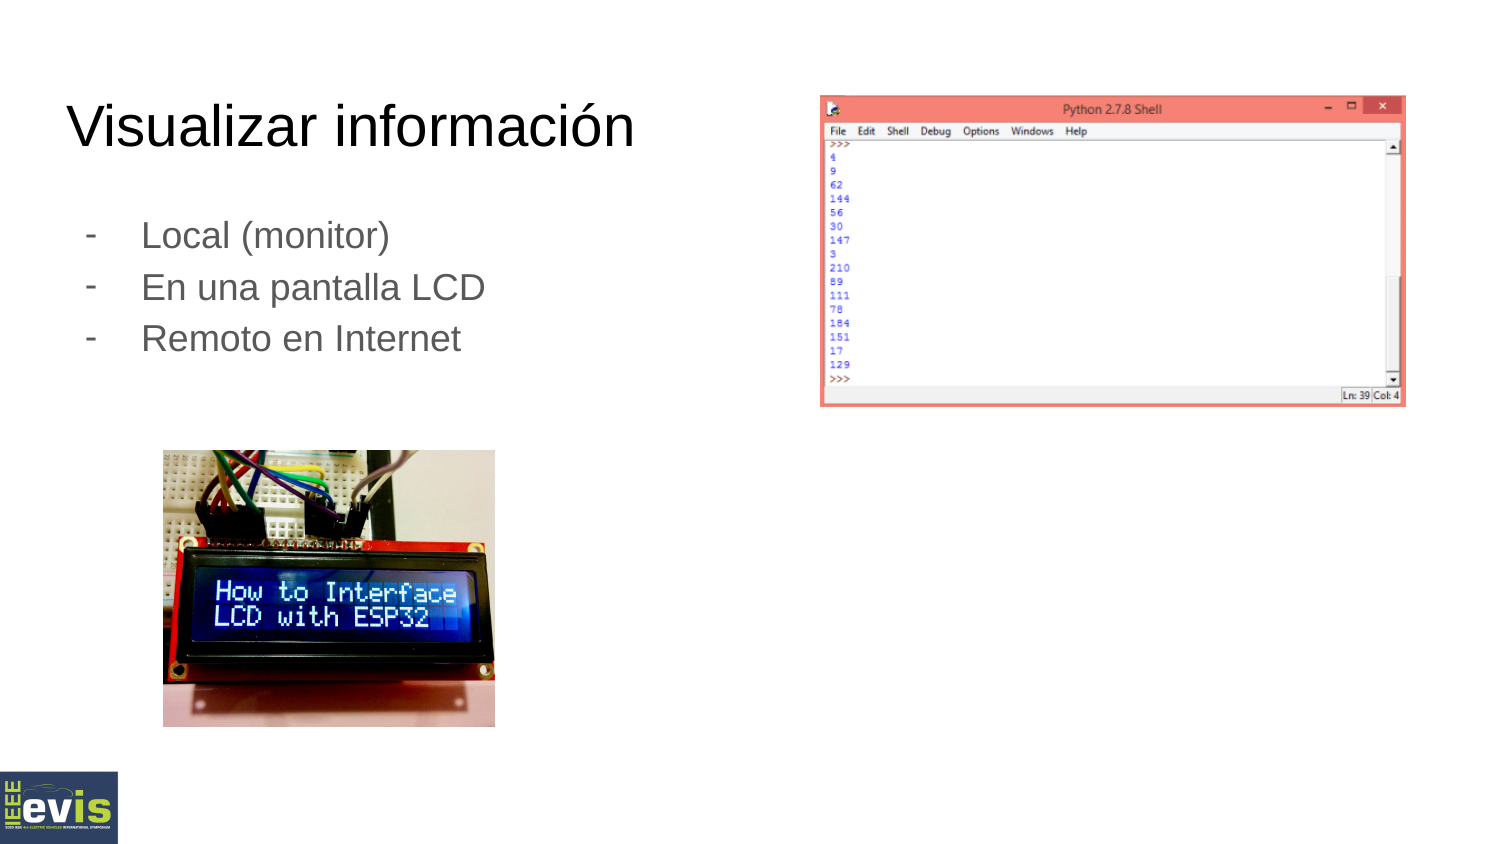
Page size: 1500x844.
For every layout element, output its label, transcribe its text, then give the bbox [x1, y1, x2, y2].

picture [0, 771, 119, 844]
list Local (monitor) En una pantalla LCD Remoto en Internet [51, 189, 539, 407]
picture [820, 95, 1406, 407]
picture [162, 449, 495, 727]
title Visualizar información [51, 72, 1449, 167]
